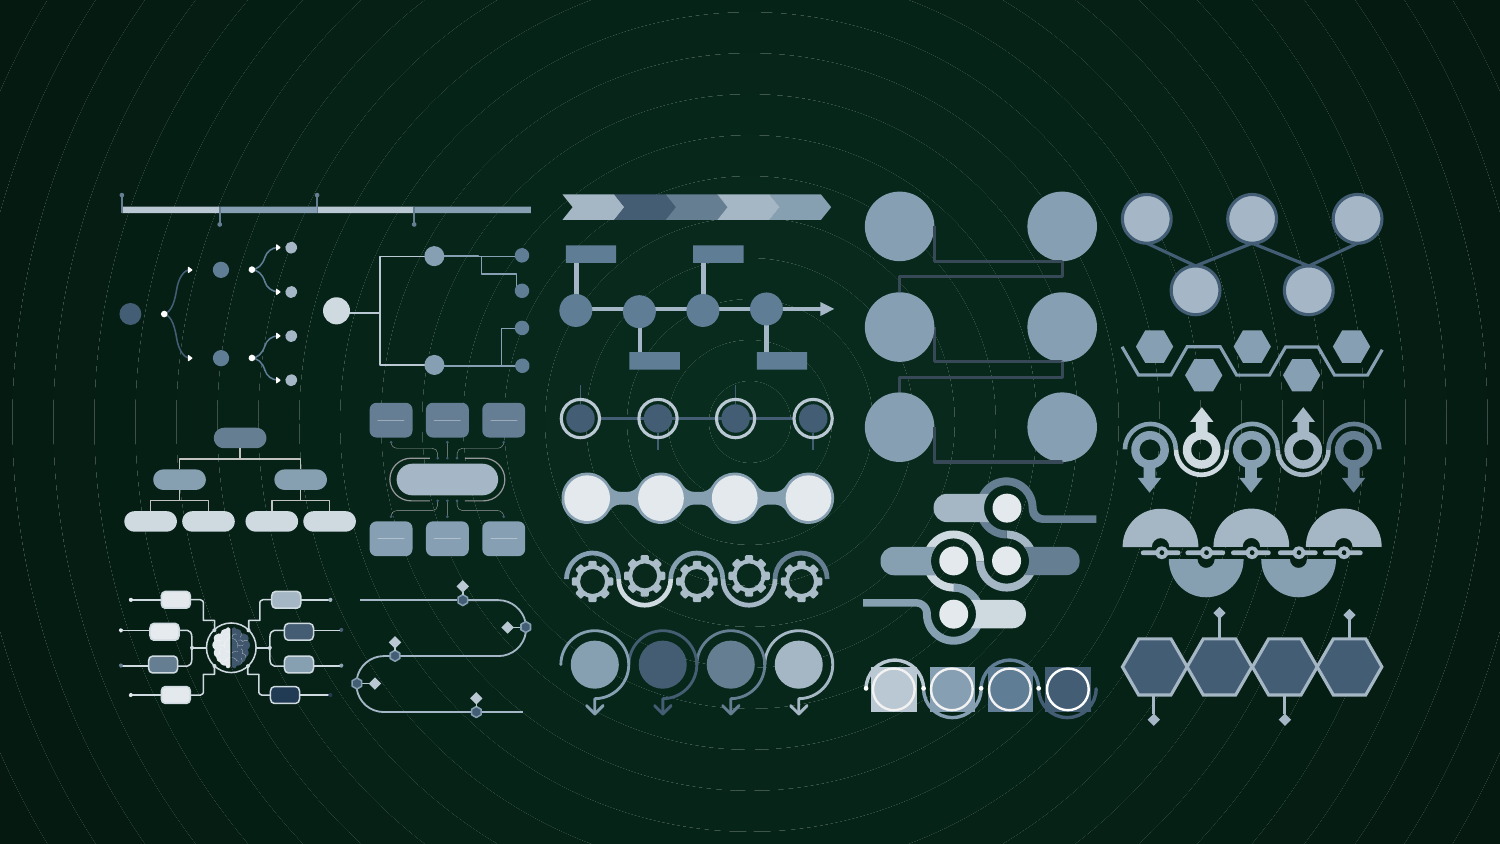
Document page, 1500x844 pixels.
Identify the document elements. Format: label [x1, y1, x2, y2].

text_box [864, 191, 1098, 463]
text_box [1122, 194, 1383, 315]
text_box [1122, 406, 1382, 494]
text_box [123, 427, 357, 532]
text_box [1121, 330, 1383, 392]
text_box [351, 586, 531, 718]
text_box [1122, 508, 1382, 598]
text_box [559, 472, 835, 525]
text_box [561, 385, 833, 450]
text_box [118, 591, 344, 704]
text_box [562, 194, 832, 221]
text_box [559, 245, 835, 370]
text_box [862, 477, 1097, 645]
text_box [863, 659, 1097, 718]
text_box [1122, 612, 1383, 720]
text_box [119, 241, 298, 387]
text_box [322, 245, 531, 376]
text_box [369, 402, 526, 557]
text_box [119, 192, 532, 227]
text_box [563, 550, 830, 608]
text_box [559, 629, 835, 716]
